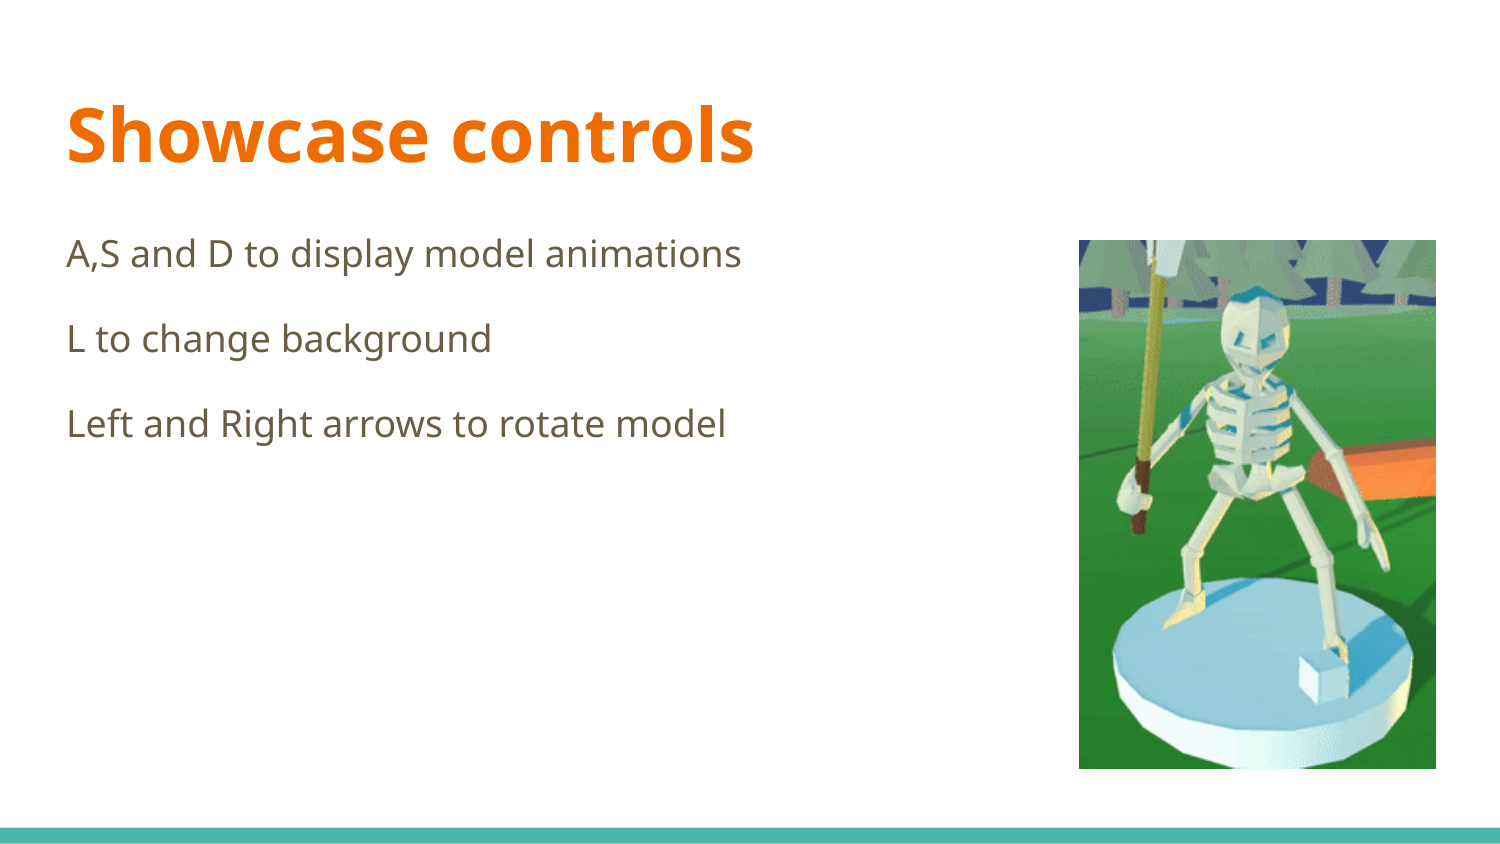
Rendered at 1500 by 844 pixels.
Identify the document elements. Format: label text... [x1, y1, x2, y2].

title Showcase controls [51, 72, 1449, 189]
picture [1079, 240, 1436, 769]
list A,S and D to display model animations L to change background Left and Right arrows to rotate model [51, 207, 1449, 750]
